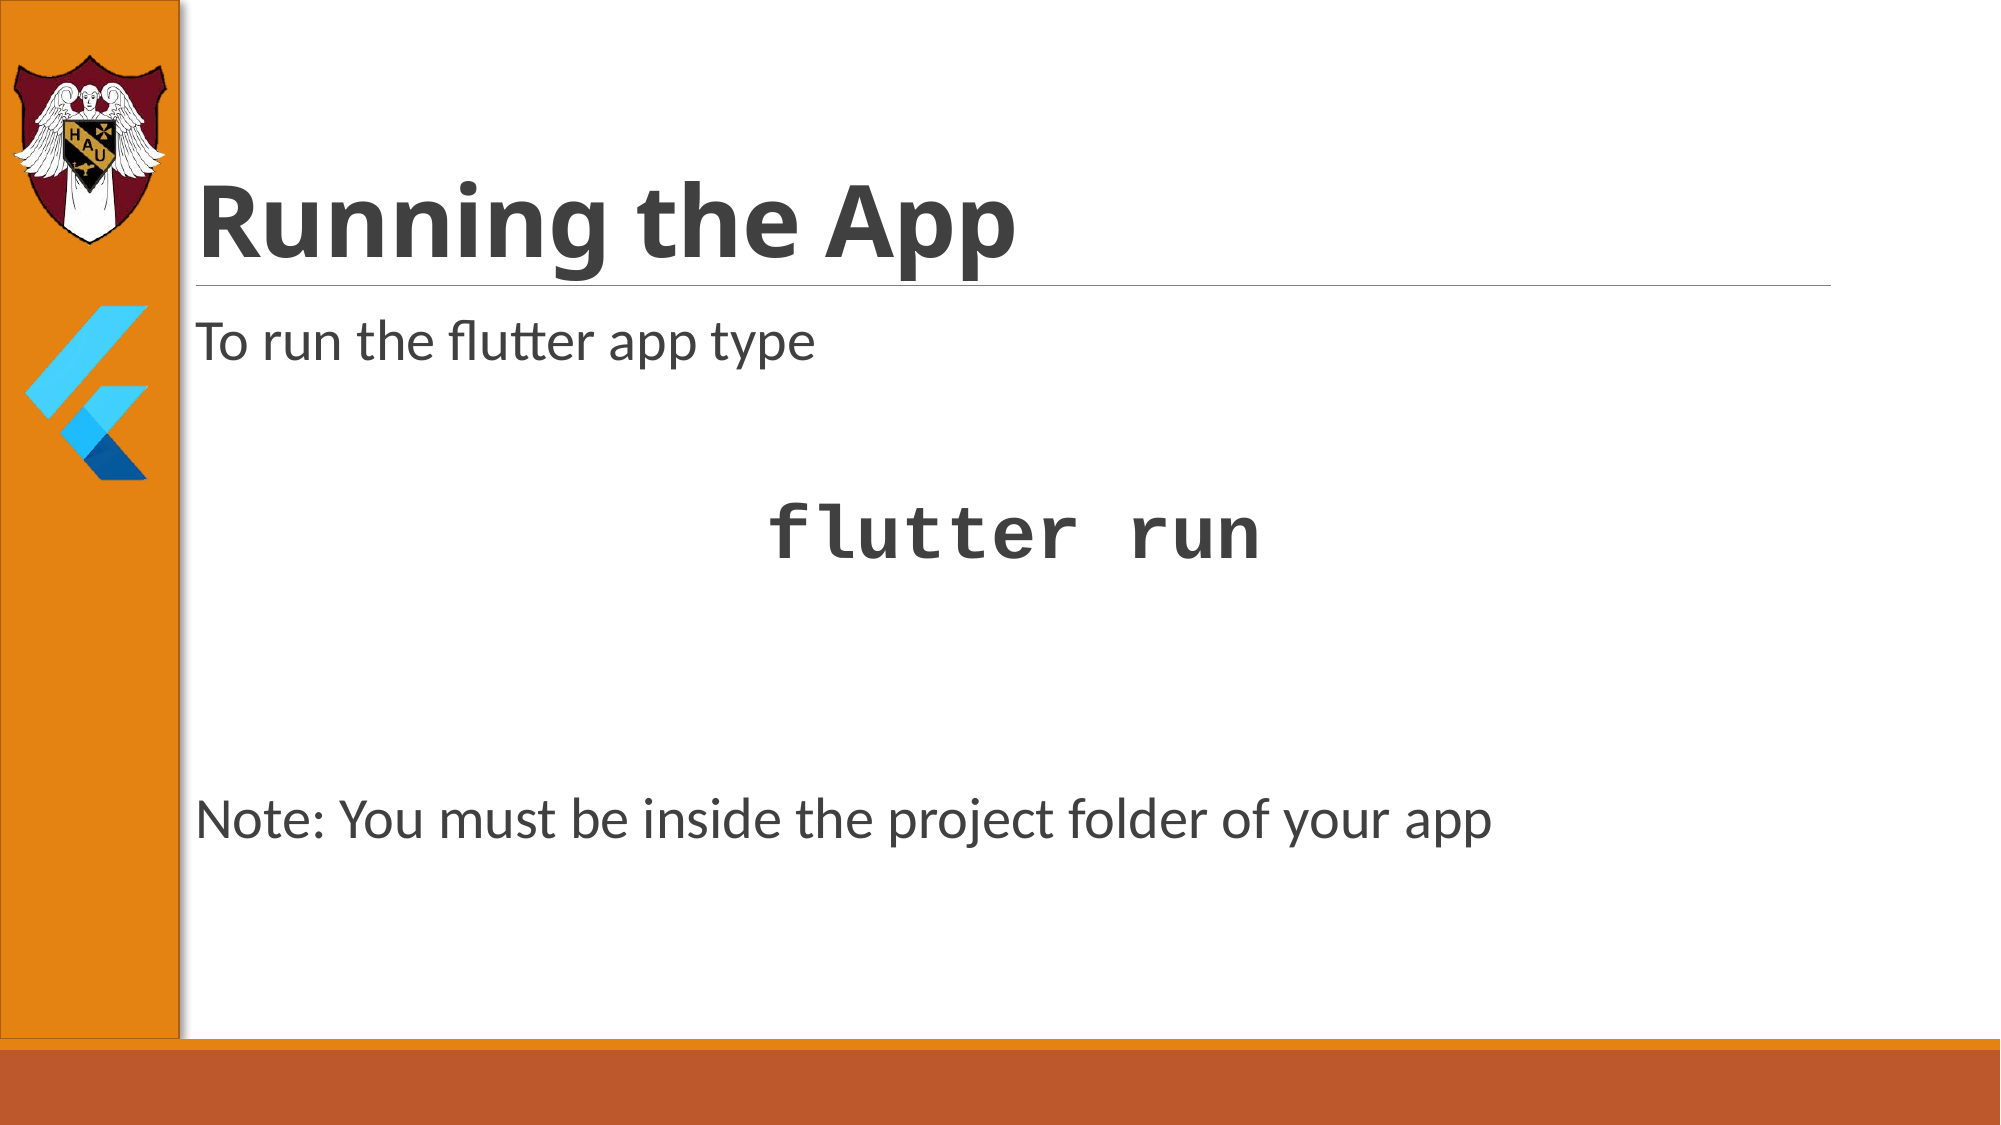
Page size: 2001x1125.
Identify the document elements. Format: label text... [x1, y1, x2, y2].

picture [10, 46, 169, 250]
title Running the App [180, 47, 1830, 285]
picture [7, 302, 165, 483]
list To run the flutter app type flutter run Note: You must be inside the project folder of your app [180, 302, 1830, 963]
